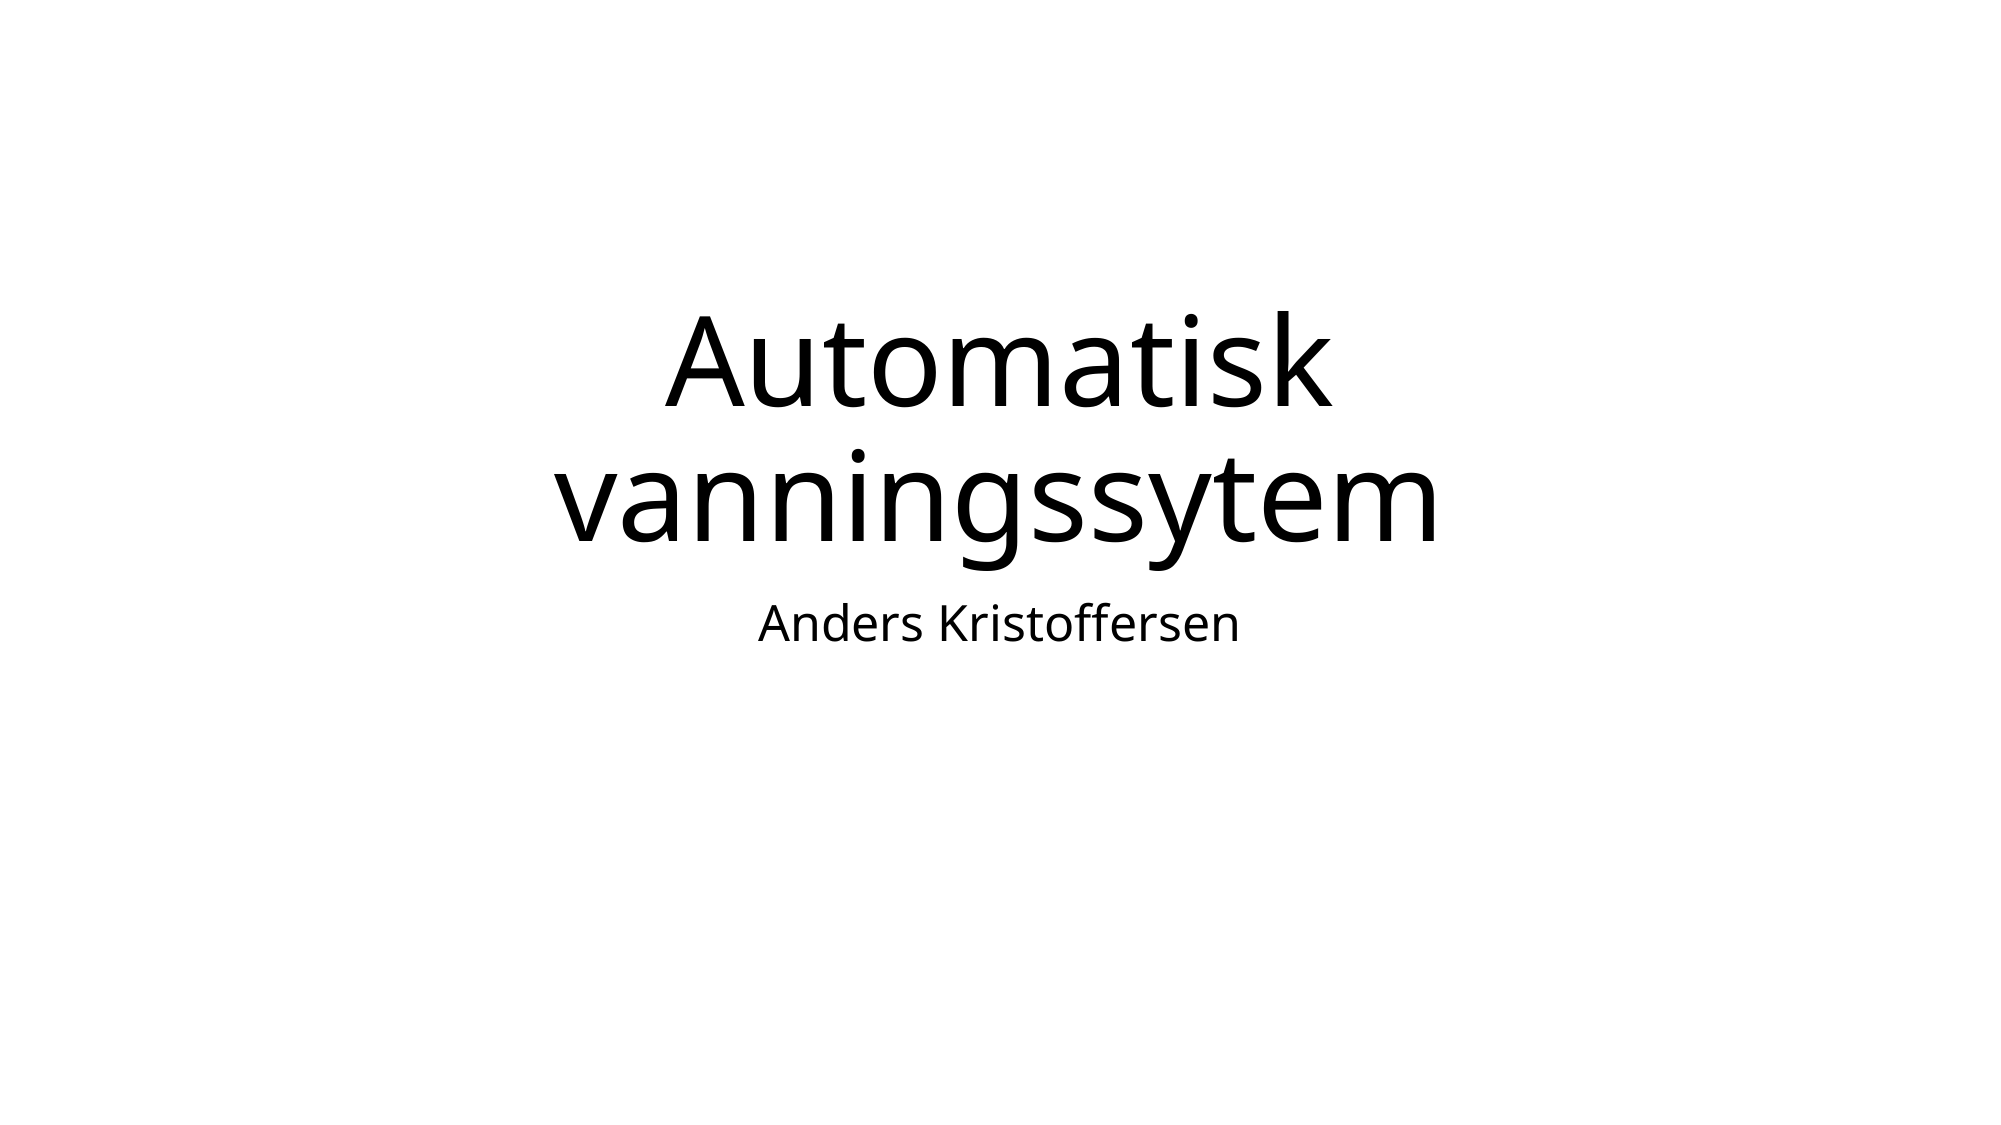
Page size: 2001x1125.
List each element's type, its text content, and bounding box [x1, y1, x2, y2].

subtitle Anders Kristoffersen [249, 590, 1750, 863]
title Automatisk vanningssytem [249, 184, 1750, 576]
